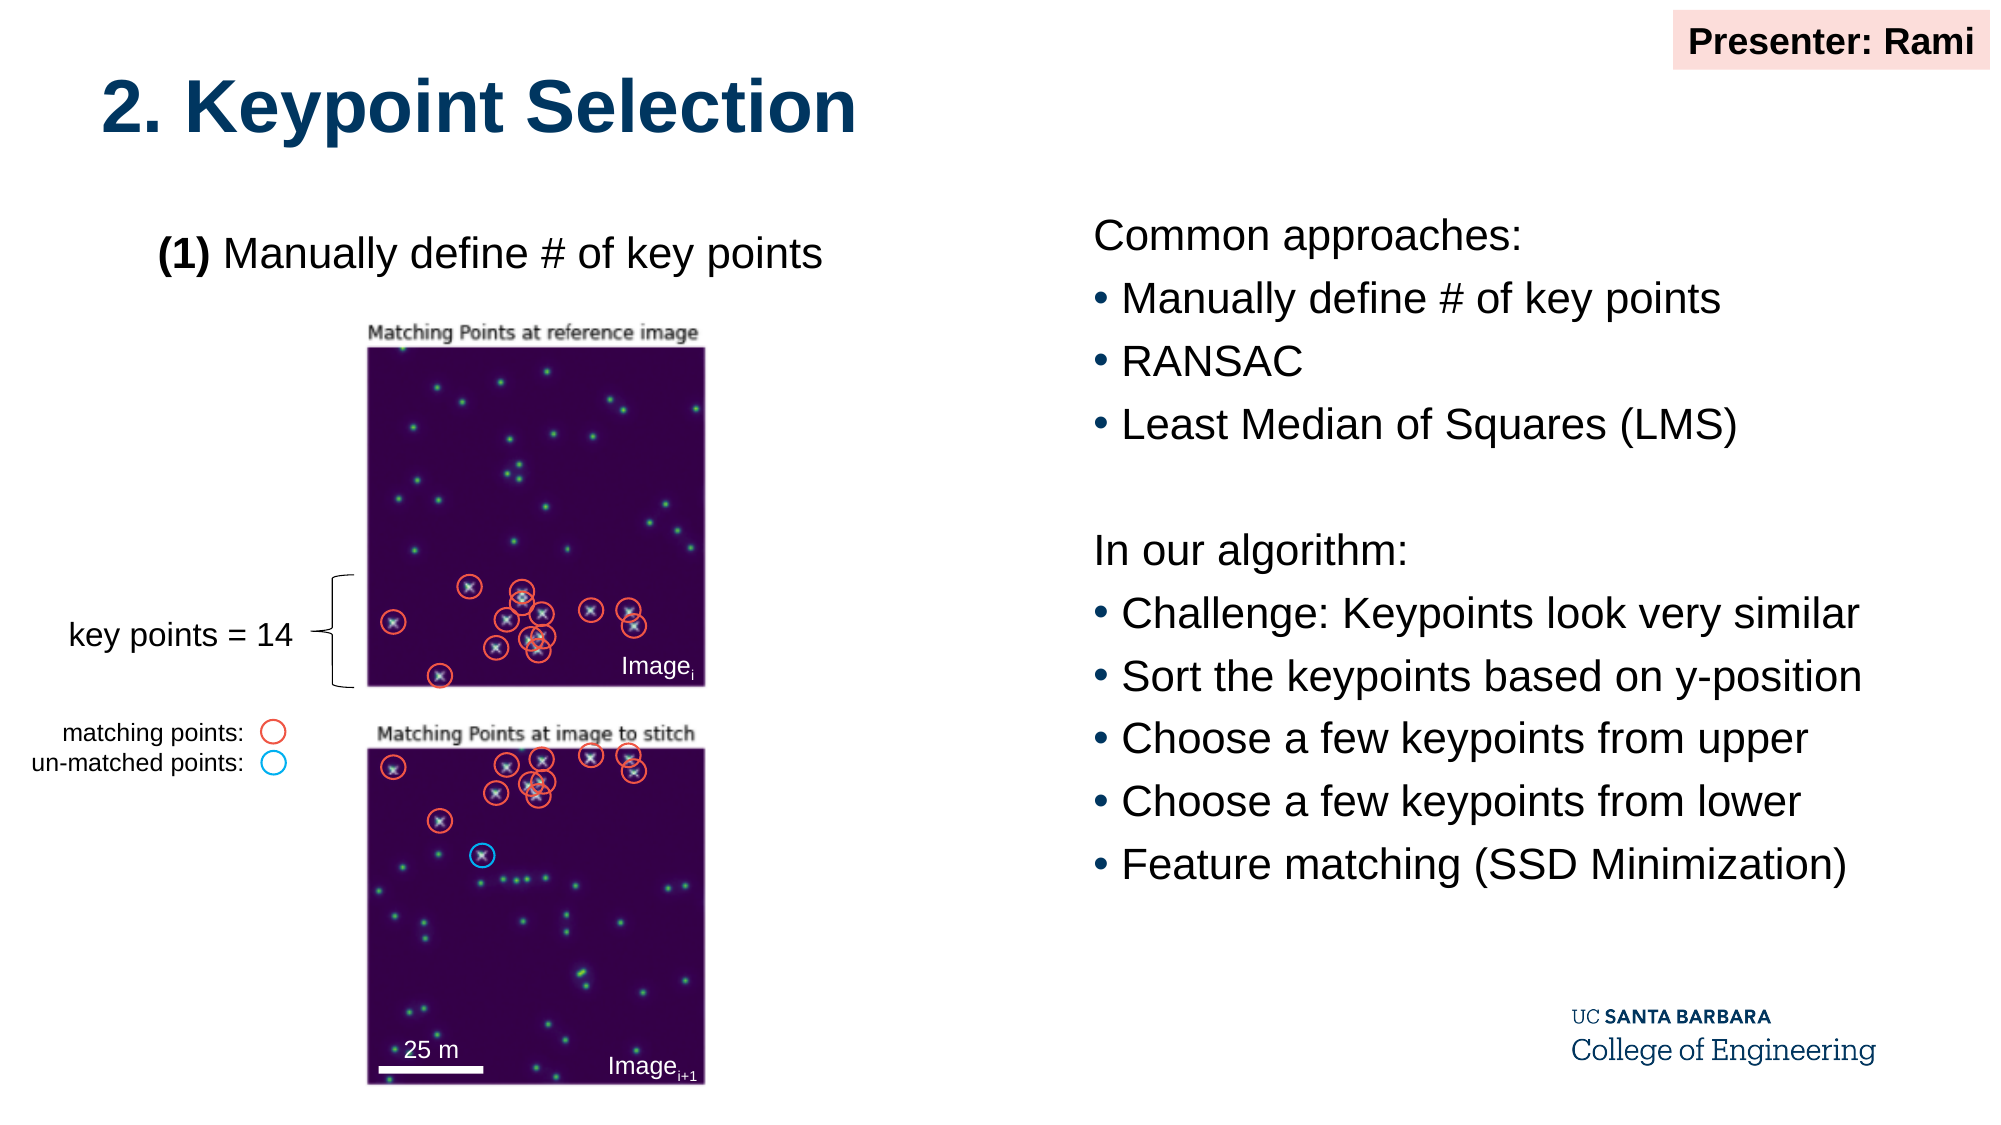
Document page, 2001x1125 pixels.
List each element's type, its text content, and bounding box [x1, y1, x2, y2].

picture [1571, 1009, 1876, 1067]
title 2. Keypoint Selection [86, 59, 1914, 158]
text_box matching points: un-matched points: [16, 709, 260, 785]
text_box Presenter: Rami [1673, 9, 1990, 70]
text_box key points = 14 [31, 605, 331, 660]
list (1) Manually define # of key points [128, 205, 854, 304]
text_box Common approaches: Manually define # of key points RANSAC Least Median of Squares (LMS) In our algorithm: Challenge: Keypoints look very similar Sort the keypoints based on y-position Choose a few keypoints from upper Choose a few keypoints from lower Feature matching (SSD Minimization) [1078, 205, 1914, 920]
text_box [260, 749, 287, 776]
picture [340, 303, 728, 1104]
text_box [310, 575, 340, 688]
text_box [259, 718, 287, 745]
